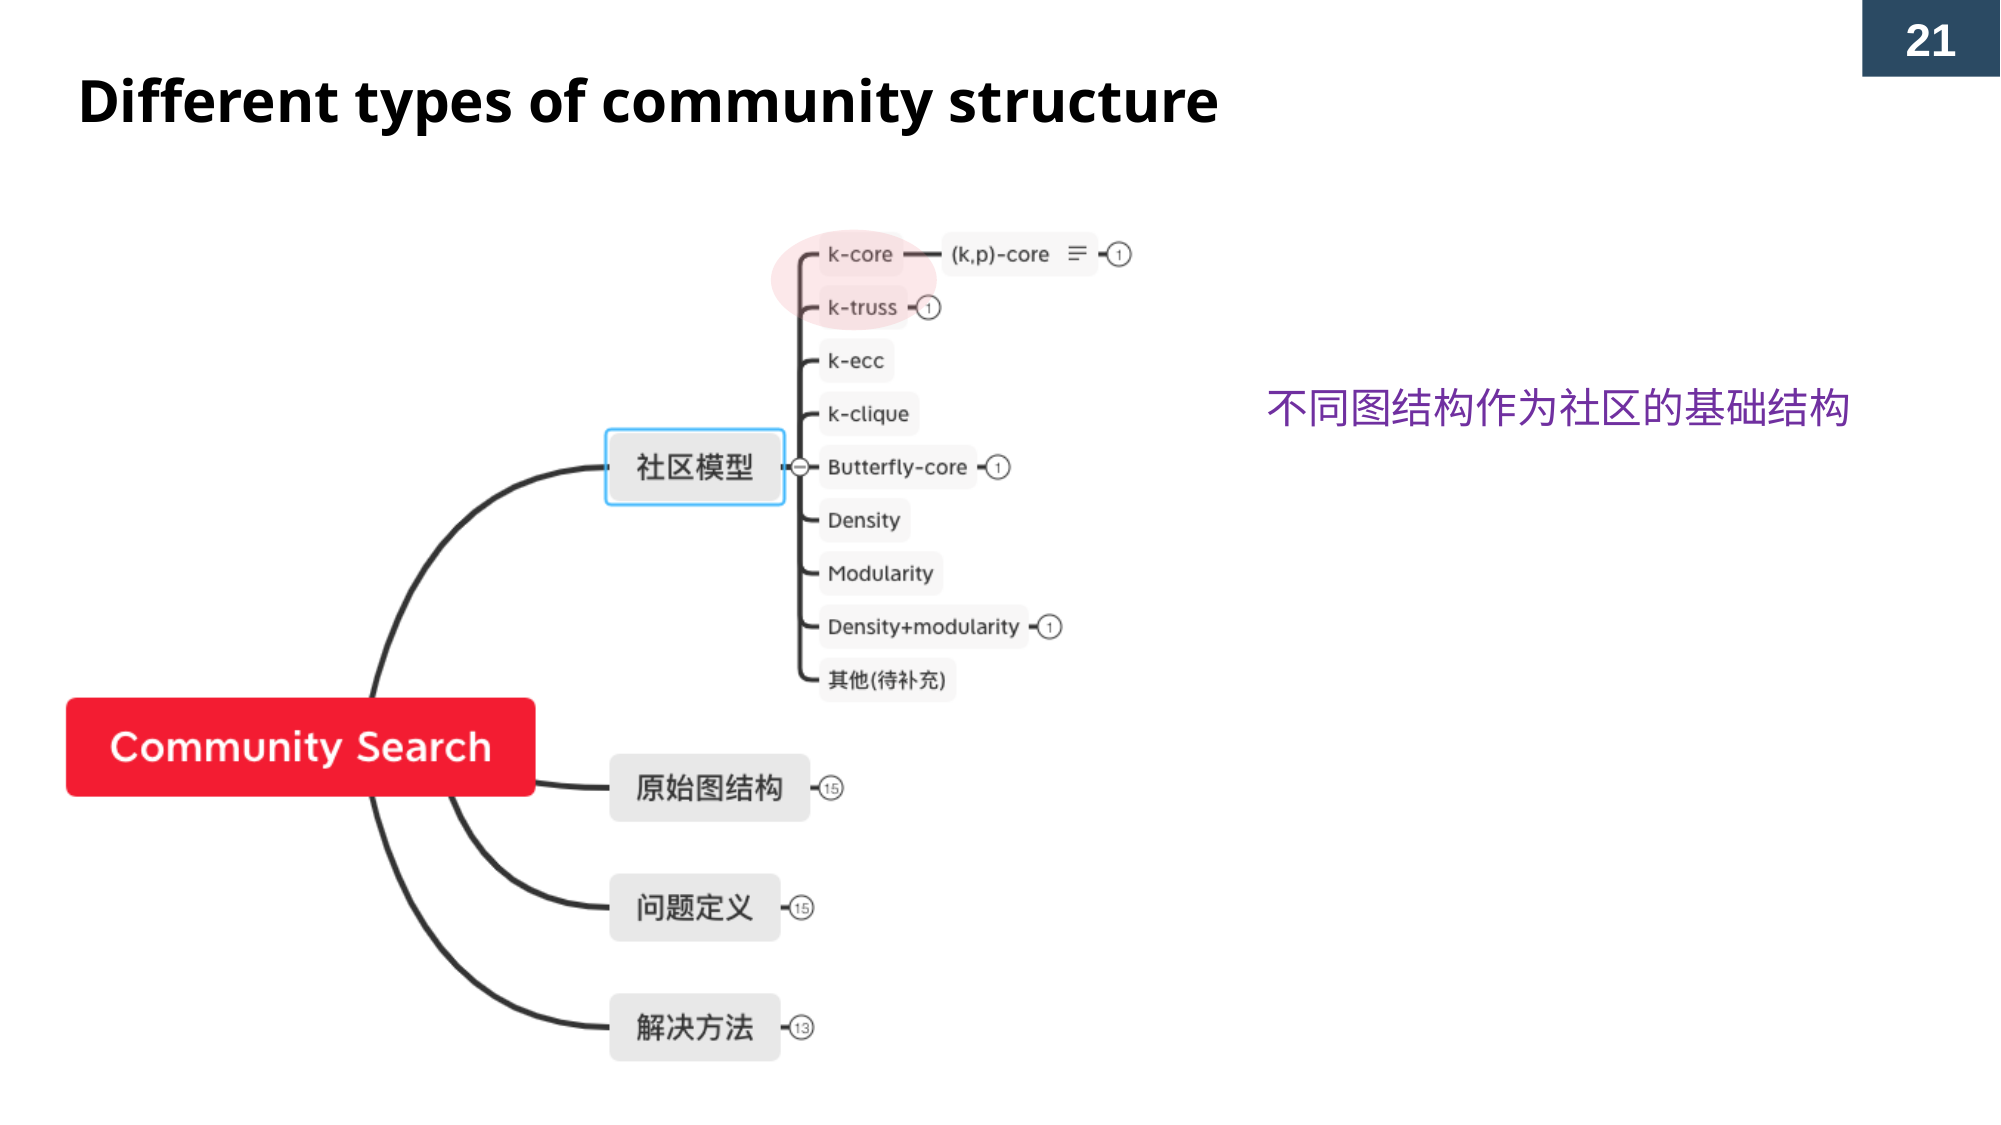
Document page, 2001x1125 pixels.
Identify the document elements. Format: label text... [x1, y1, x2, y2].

text_box Different types of community structure [75, 62, 1341, 135]
text_box 不同图结构作为社区的基础结构 [1239, 374, 1878, 439]
picture [18, 182, 1193, 1097]
